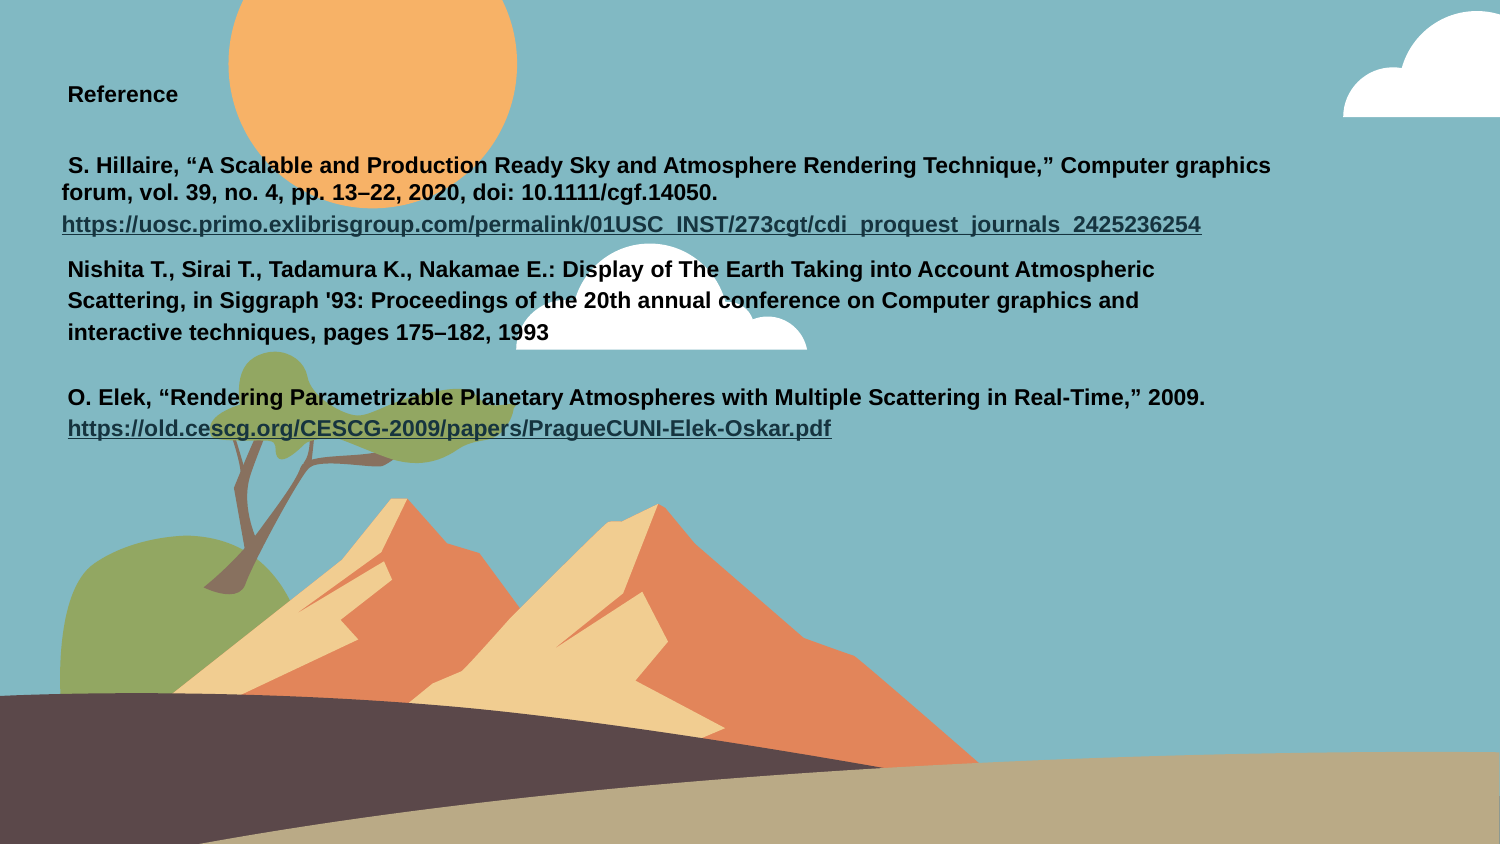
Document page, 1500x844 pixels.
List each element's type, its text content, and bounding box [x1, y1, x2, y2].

text_box Nishita T., Sirai T., Tadamura K., Nakamae E.: Display of The Earth Taking into Account Atmospheric Scattering, in Siggraph '93: Proceedings of the 20th annual conference on Computer graphics and interactive techniques, pages 175–182, 1993 [52, 235, 1196, 361]
text_box S. Hillaire, “A Scalable and Production Ready Sky and Atmosphere Rendering Technique,” Computer graphics forum, vol. 39, no. 4, pp. 13–22, 2020, doi: 10.1111/cgf.14050. https://uosc.primo.exlibrisgroup.com/permalink/01USC_INST/273cgt/cdi_proquest_journals_2425236254 [46, 135, 1362, 252]
text_box Reference [52, 64, 618, 125]
text_box O. Elek, “Rendering Parametrizable Planetary Atmospheres with Multiple Scattering in Real-Time,” 2009. https://old.cescg.org/CESCG-2009/papers/PragueCUNI-Elek-Oskar.pdf [52, 363, 1294, 457]
